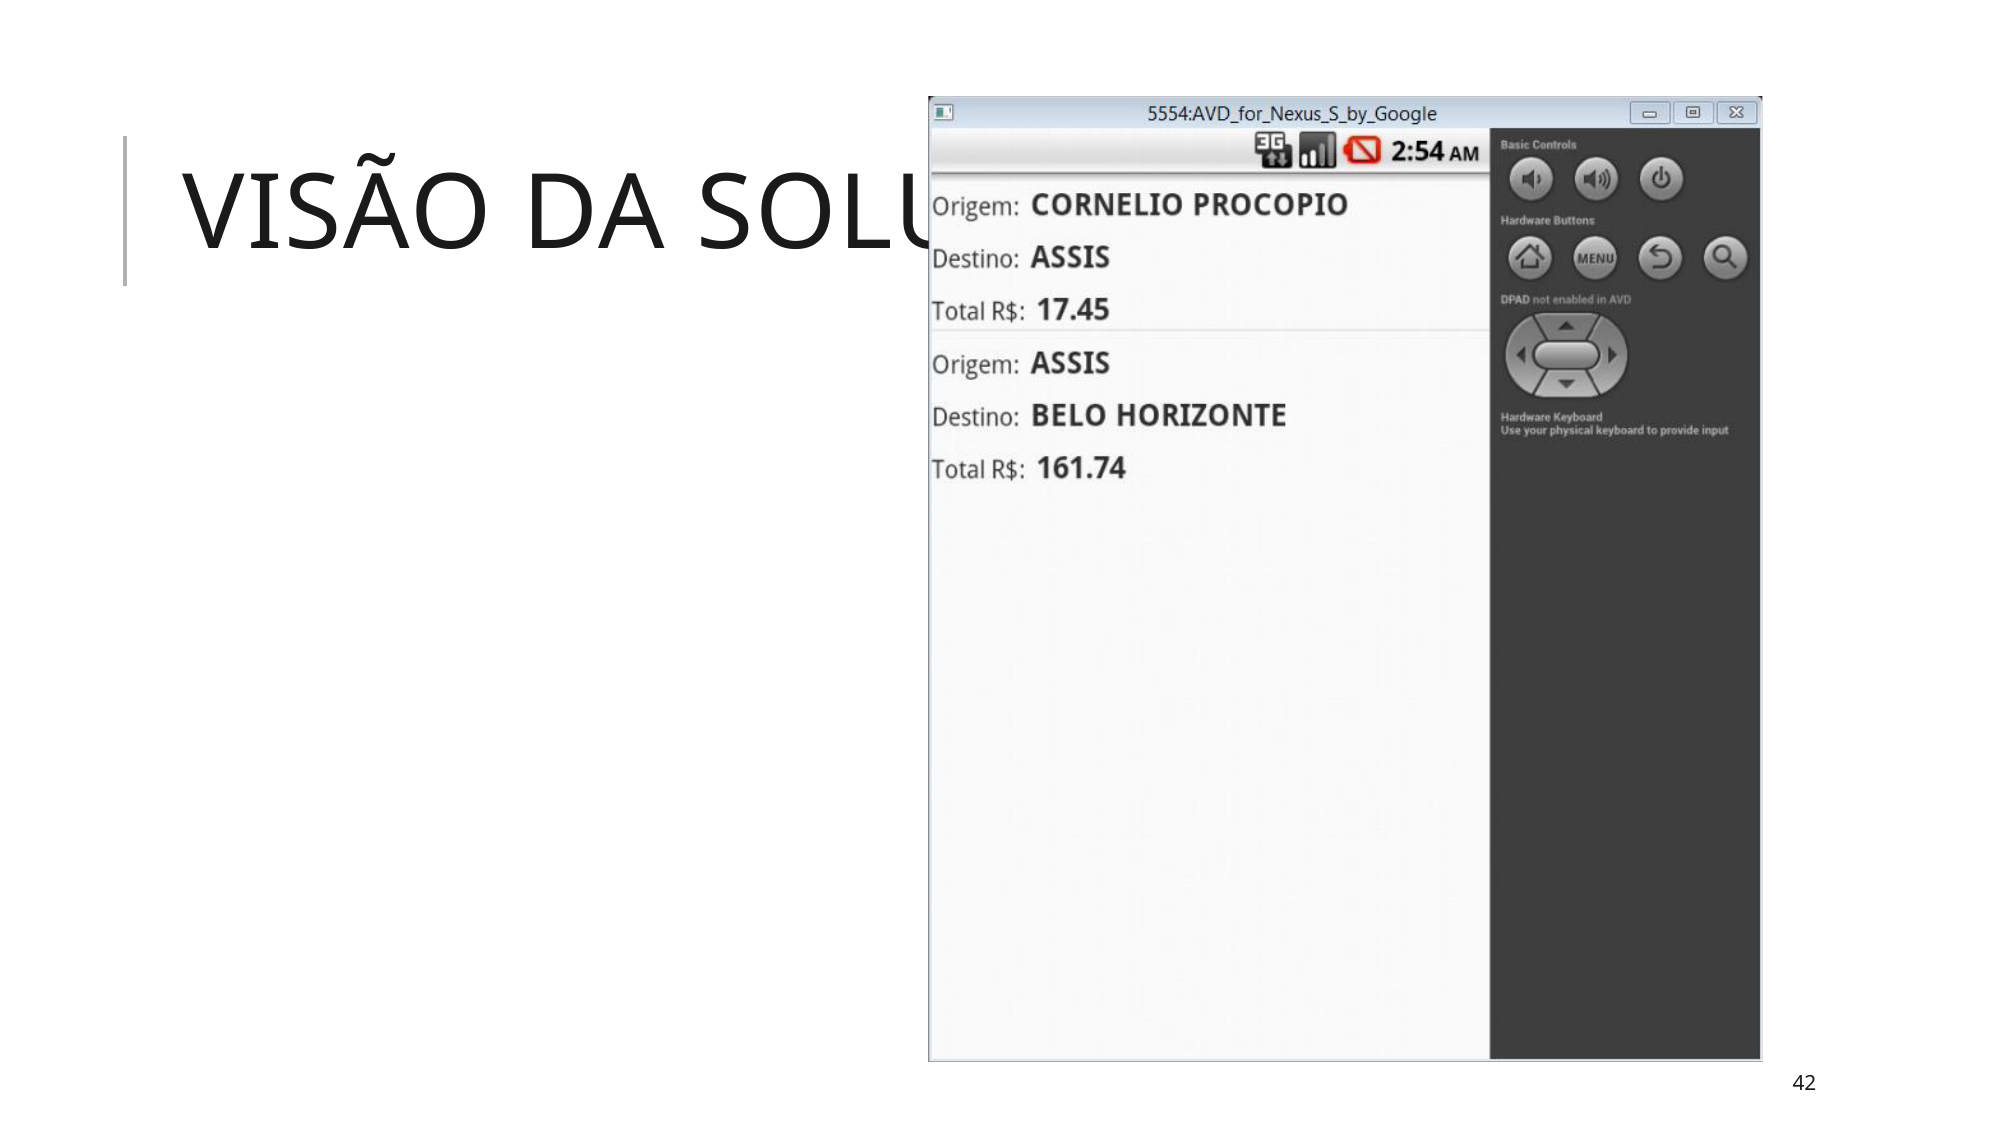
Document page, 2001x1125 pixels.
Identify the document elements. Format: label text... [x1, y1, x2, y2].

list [927, 95, 1763, 1062]
slide_number 42 [1777, 1061, 1938, 1107]
title Visão da solução [168, 96, 923, 342]
